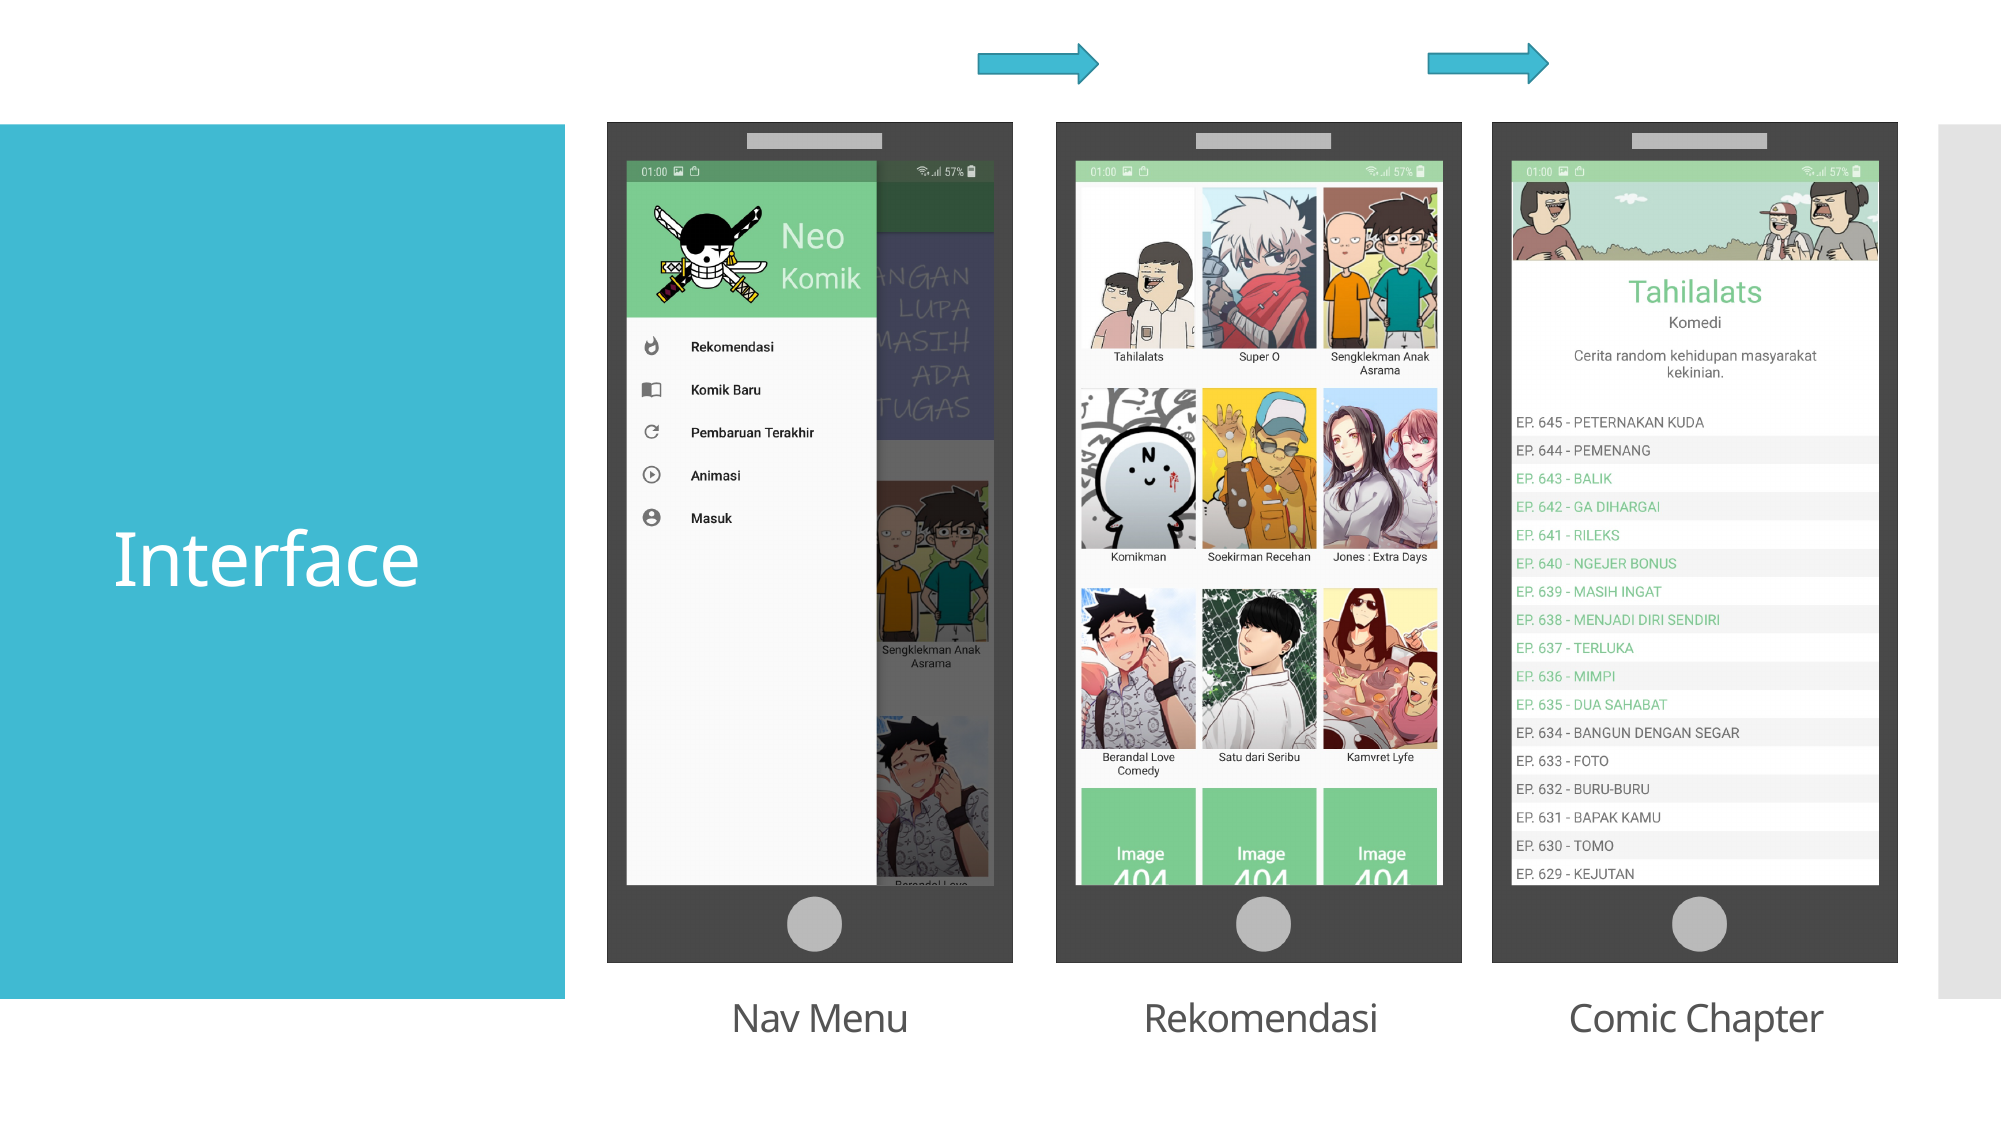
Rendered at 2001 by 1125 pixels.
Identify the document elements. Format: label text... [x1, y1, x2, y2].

picture [1492, 122, 1898, 963]
text_box [1427, 42, 1549, 85]
text_box Interface [98, 500, 475, 625]
text_box [977, 43, 1099, 85]
text_box Comic Chapter [1553, 979, 1882, 1061]
picture [1055, 122, 1462, 963]
picture [607, 122, 1014, 963]
text_box Rekomendasi [1128, 979, 1429, 1061]
title Nav Menu [716, 979, 950, 1061]
